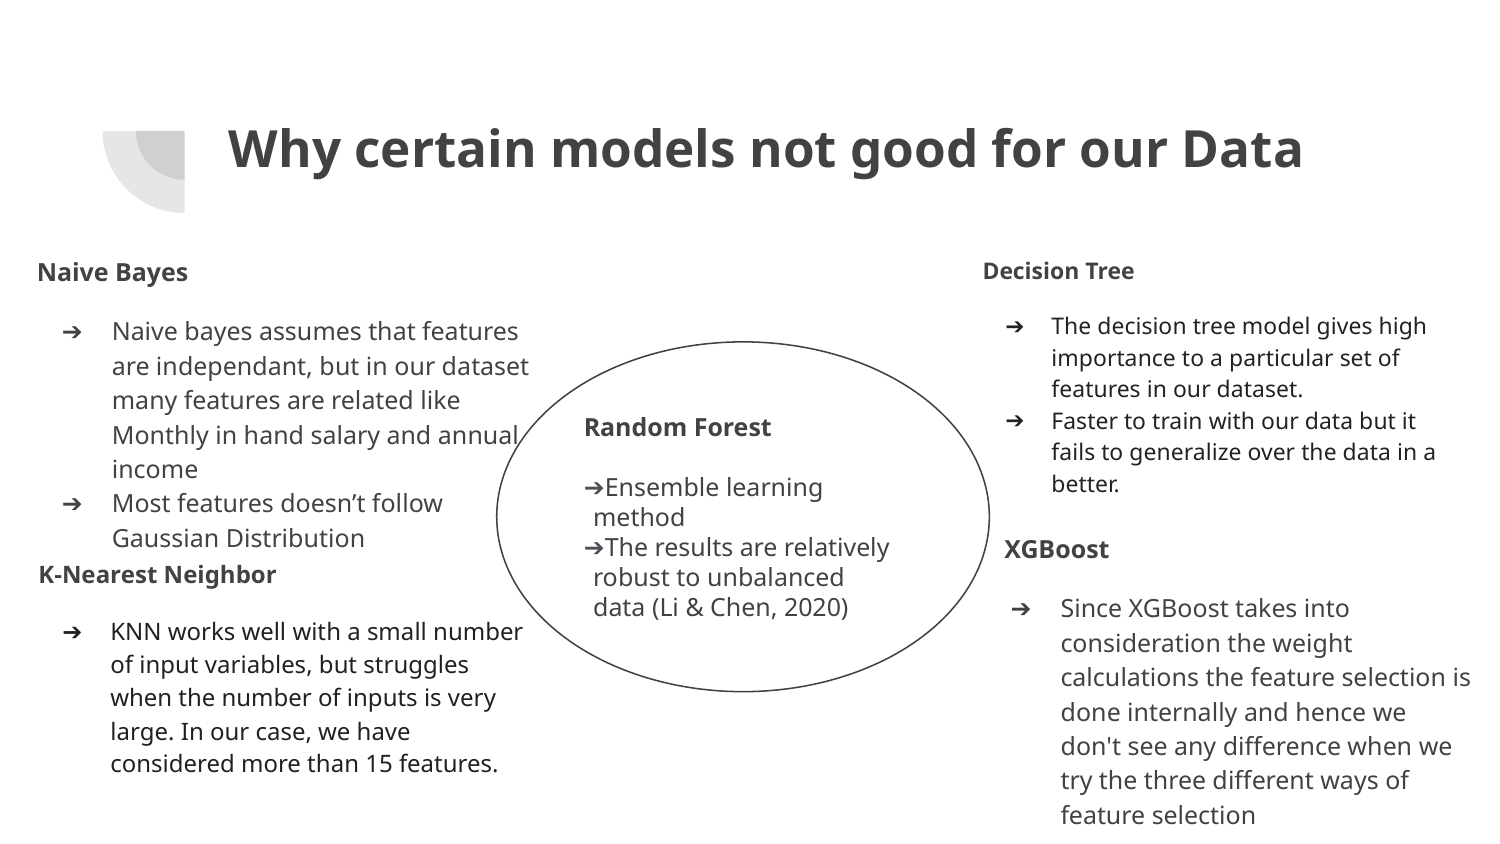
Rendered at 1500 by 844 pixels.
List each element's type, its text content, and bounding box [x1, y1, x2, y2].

text_box Random Forest Ensemble learning method The results are relatively robust to unbalanced data (Li & Chen, 2020) [496, 341, 990, 692]
list K-Nearest Neighbor KNN works well with a small number of input variables, but struggles when the number of inputs is very large. In our case, we have considered more than 15 features. [23, 540, 544, 817]
list Decision Tree The decision tree model gives high importance to a particular set of features in our dataset. Faster to train with our data but it fails to generalize over the data in a better. [967, 237, 1467, 514]
list Naive Bayes Naive bayes assumes that features are independant, but in our dataset many features are related like Monthly in hand salary and annual income Most features doesn’t follow Gaussian Distribution [21, 236, 545, 502]
list XGBoost Since XGBoost takes into consideration the weight calculations the feature selection is done internally and hence we don't see any difference when we try the three different ways of feature selection [989, 513, 1489, 759]
title Why certain models not good for our Data [213, 98, 1368, 199]
